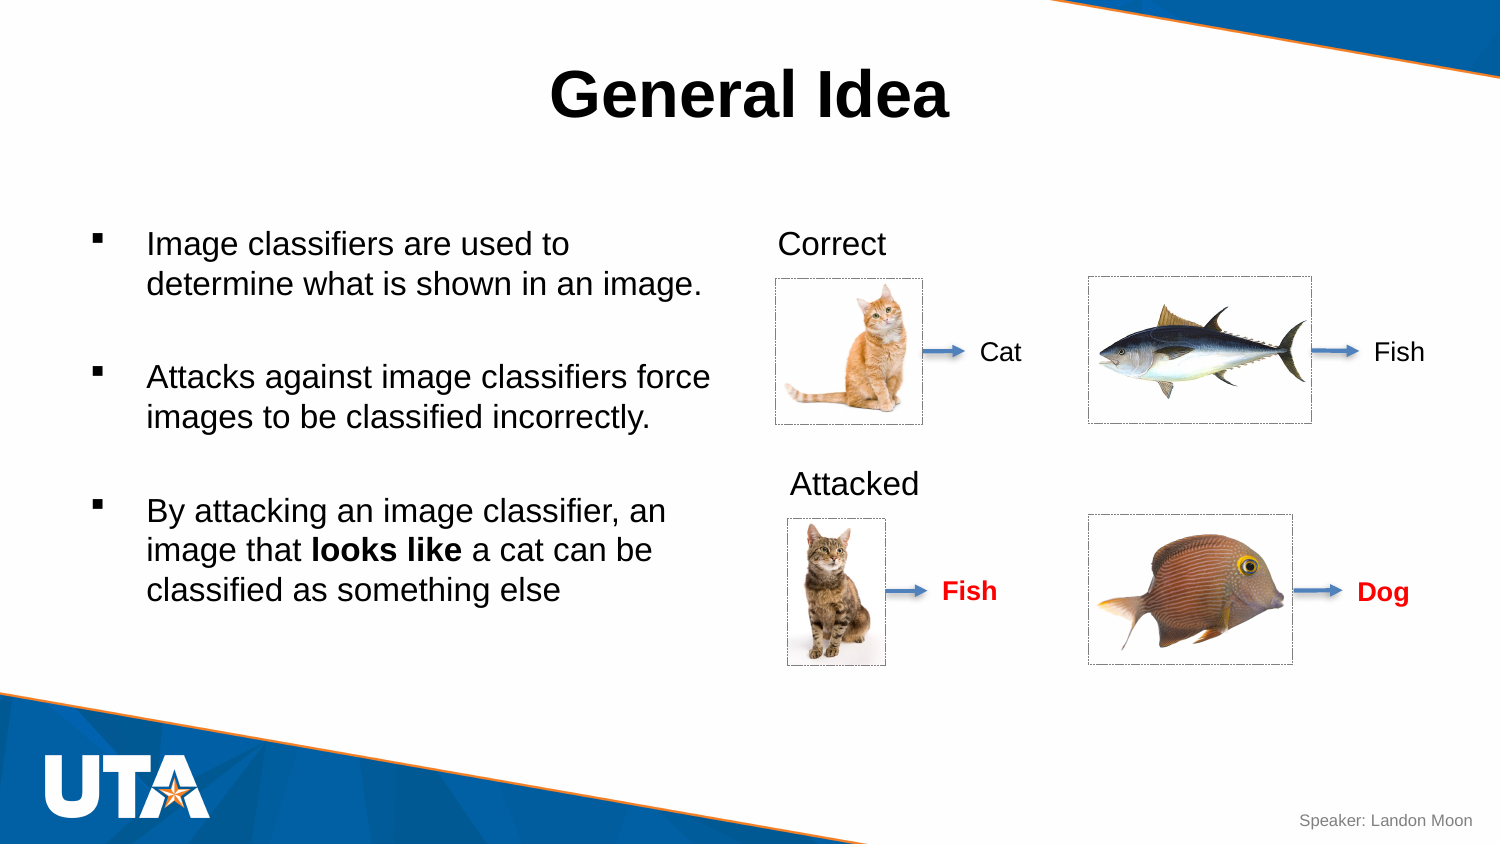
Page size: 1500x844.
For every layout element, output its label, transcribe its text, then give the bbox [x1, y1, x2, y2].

text_box Fish [1359, 327, 1446, 375]
text_box Dog [1342, 566, 1429, 614]
text_box Cat [965, 327, 1051, 375]
list Correct [762, 215, 1425, 277]
text_box Speaker: Landon Moon [1252, 802, 1488, 837]
text_box Attacked [775, 454, 1438, 516]
text_box Fish [927, 566, 1047, 614]
title General Idea [75, 20, 1425, 161]
list Image classifiers are used to determine what is shown in an image. Attacks against image classifiers force images to be classified incorrectly. By attacking an image classifier, an image that looks like a cat can be classified as something else [75, 215, 738, 724]
picture [0, 0, 1500, 844]
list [774, 278, 924, 425]
